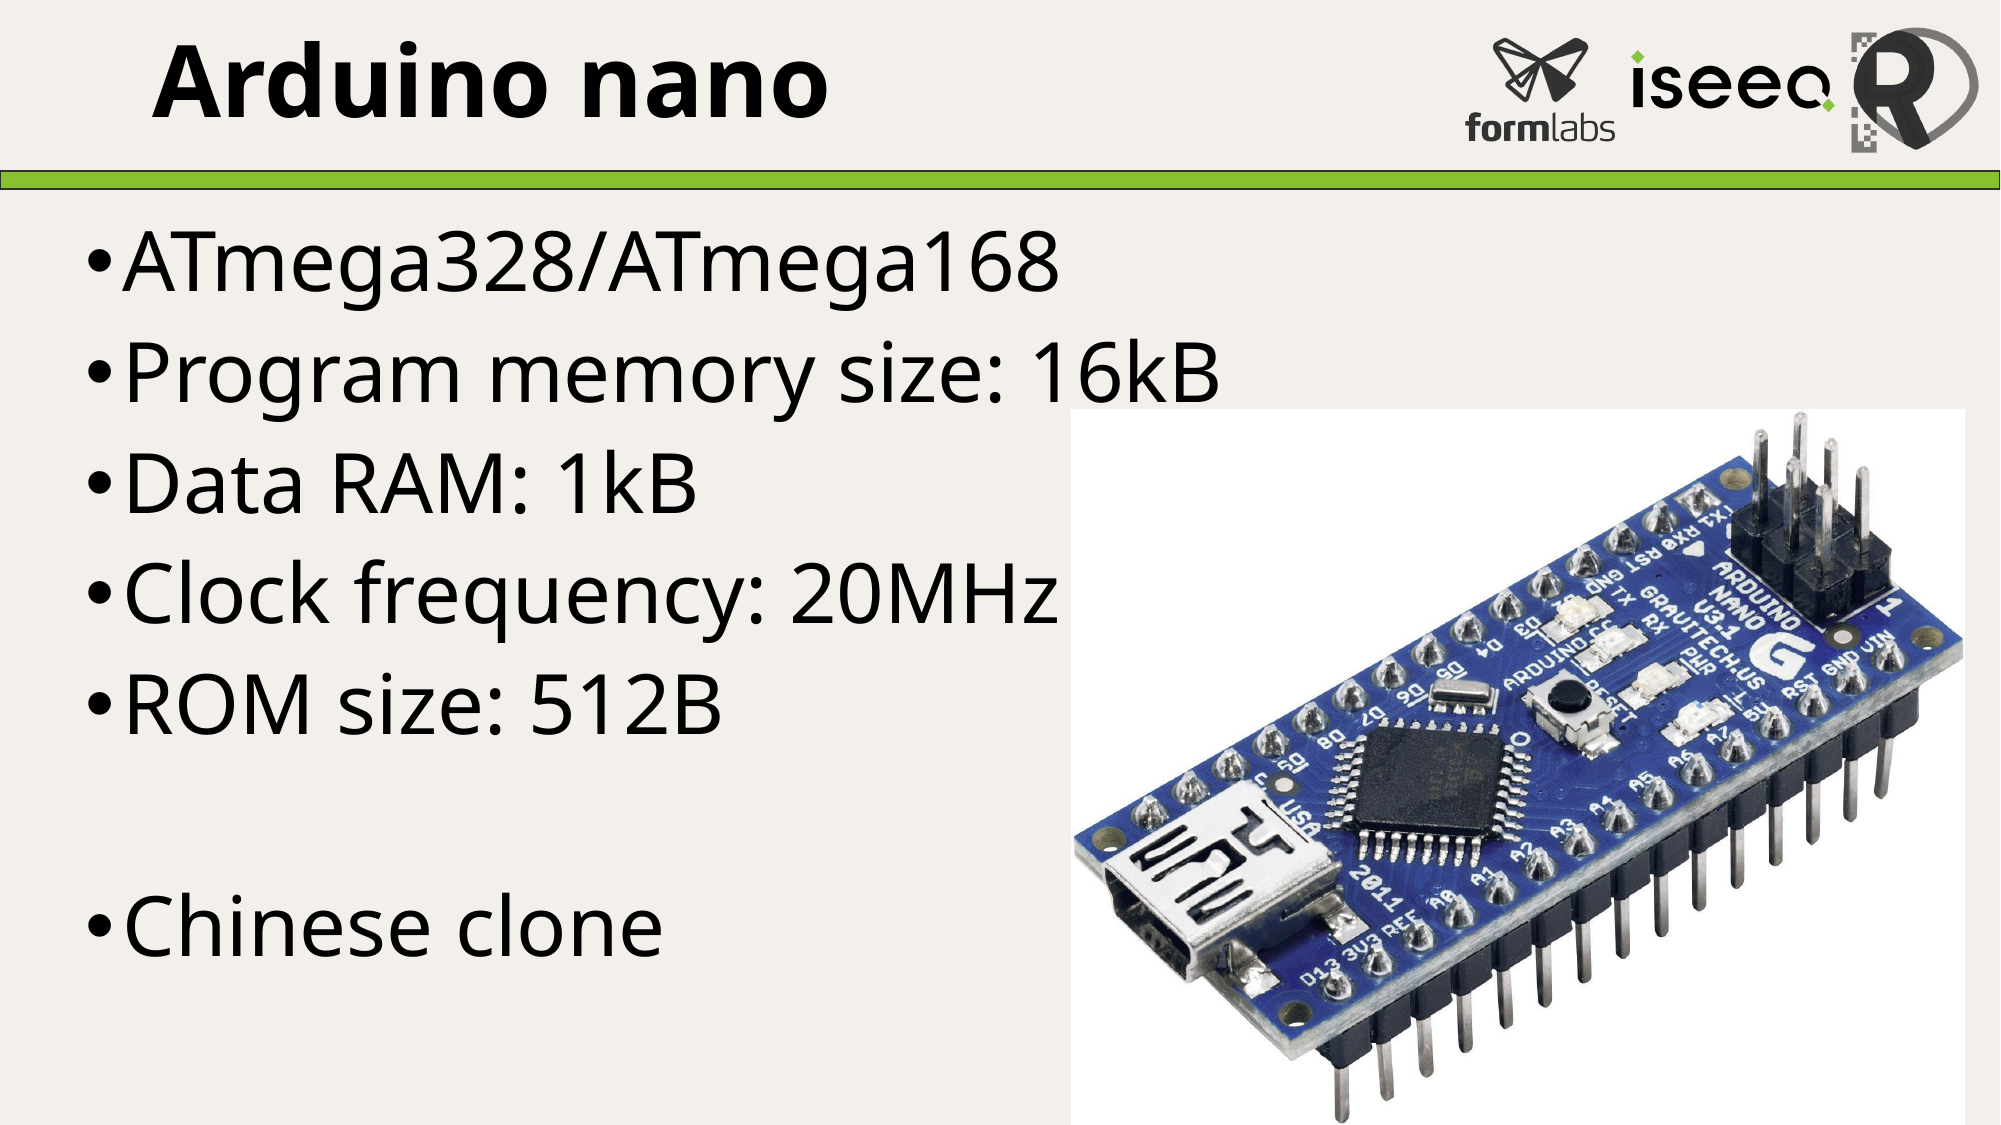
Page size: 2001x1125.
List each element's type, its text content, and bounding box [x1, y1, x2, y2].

picture [1631, 8, 1996, 169]
list ATmega328/ATmega168 Program memory size: 16kB Data RAM: 1kB Clock frequency: 20MHz ROM size: 512B Chinese clone [70, 212, 1930, 1090]
picture [1459, 12, 1620, 174]
picture [1070, 409, 1965, 1125]
title Arduino nano [137, 22, 1460, 148]
